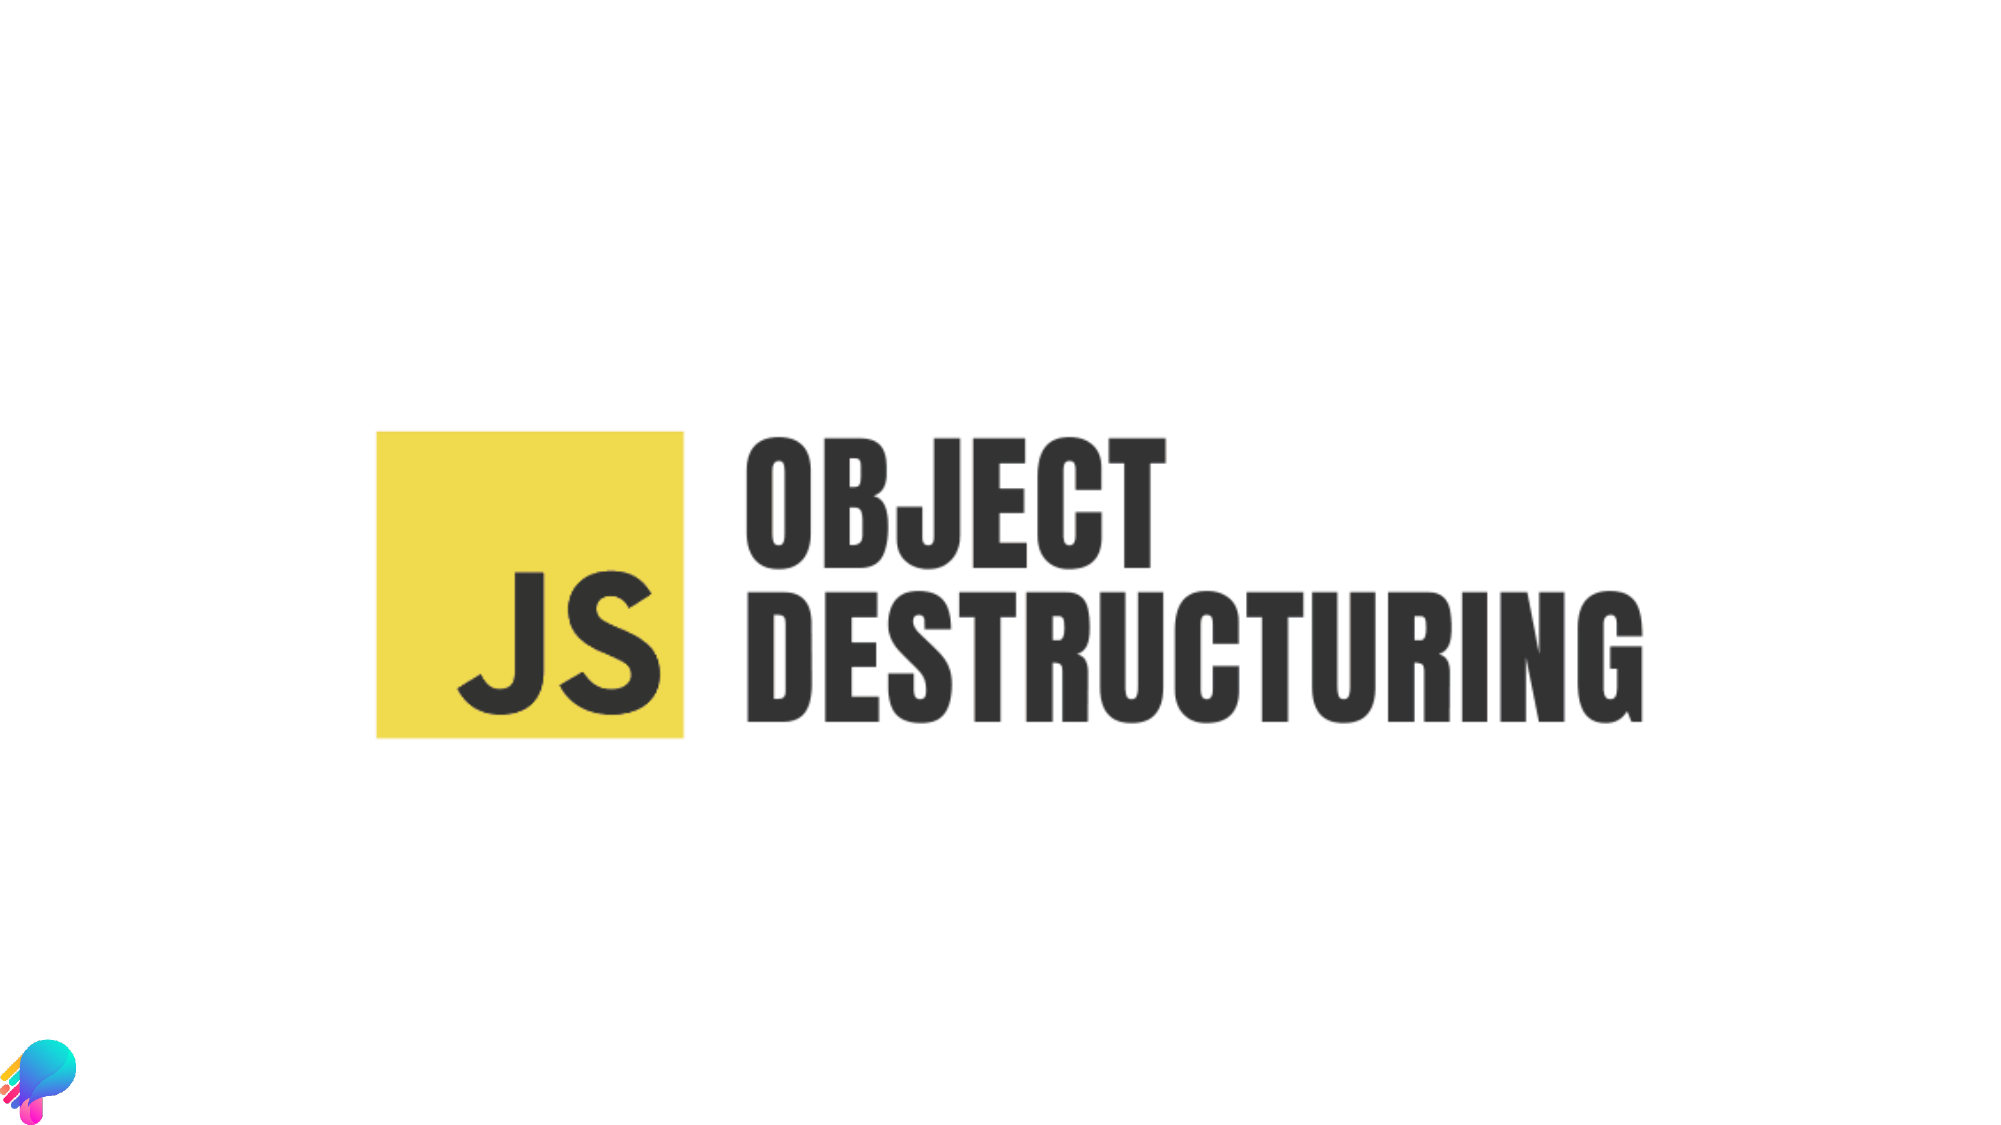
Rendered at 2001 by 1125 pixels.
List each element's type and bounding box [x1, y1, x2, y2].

picture [0, 1038, 77, 1125]
picture [308, 326, 1725, 799]
